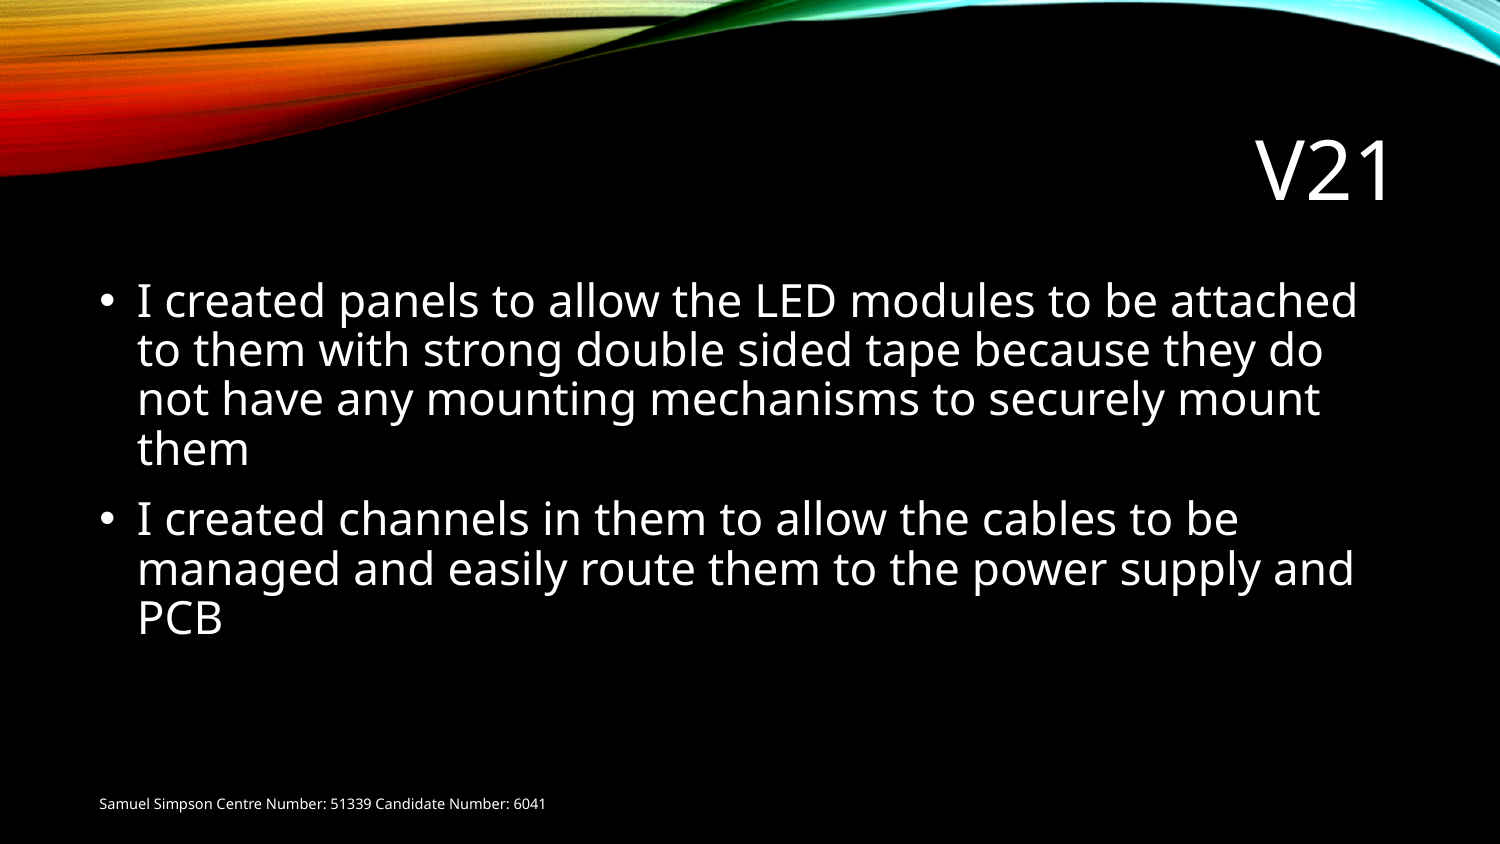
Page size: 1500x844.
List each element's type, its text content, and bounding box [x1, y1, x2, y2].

footer Samuel Simpson Centre Number: 51339 Candidate Number: 6041 [84, 781, 1041, 827]
title V21 [356, 94, 1416, 254]
list I created panels to allow the LED modules to be attached to them with strong double sided tape because they do not have any mounting mechanisms to securely mount them I created channels in them to allow the cables to be managed and easily route them to the power supply and PCB [84, 270, 1416, 766]
picture [0, 0, 1500, 178]
